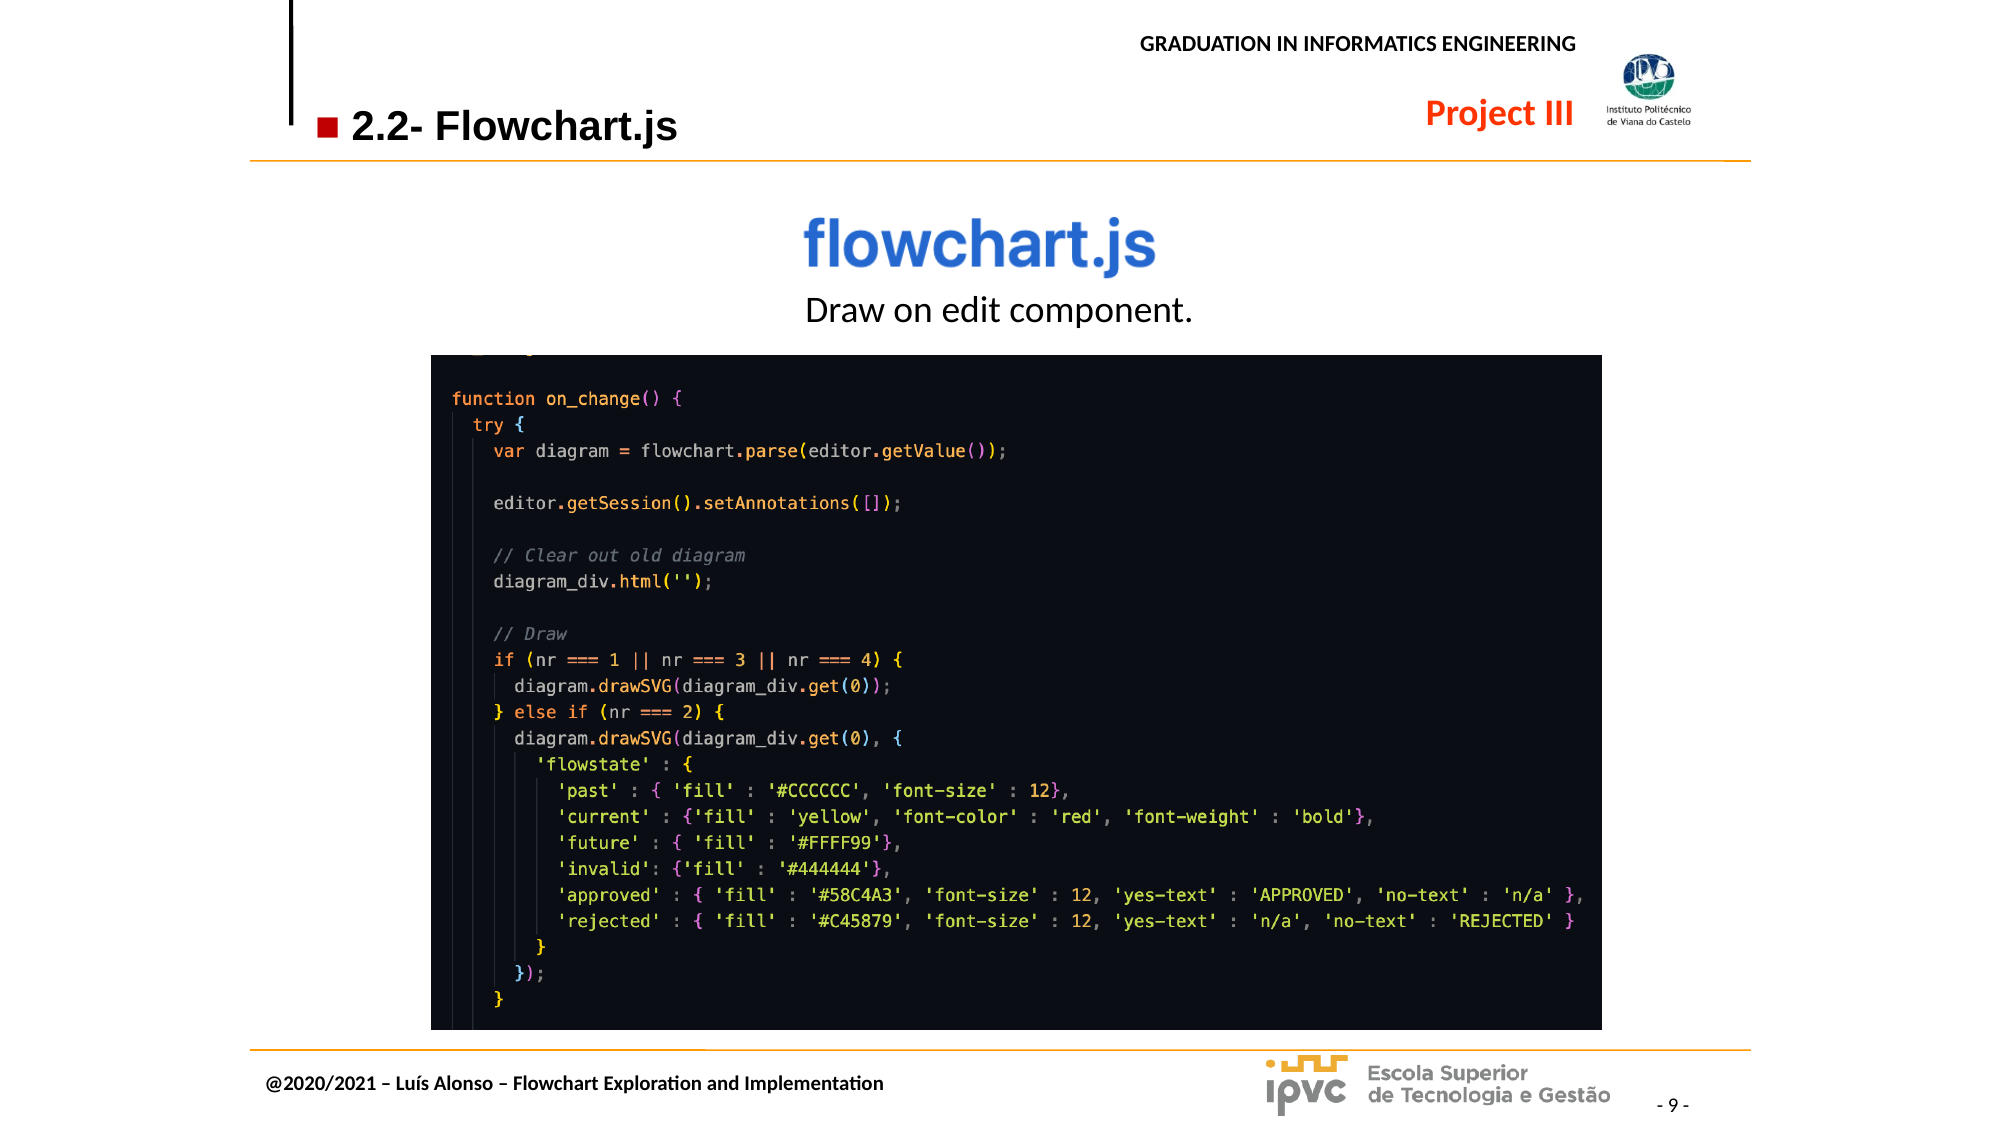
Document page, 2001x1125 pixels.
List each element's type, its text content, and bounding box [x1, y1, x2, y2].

picture [790, 180, 1210, 292]
text_box Project III [1411, 80, 1590, 141]
picture [1599, 37, 1699, 149]
picture [431, 355, 1602, 1031]
text_box ■ 2.2- Flowchart.js [300, 91, 1446, 157]
text_box Draw on edit component. [790, 292, 1210, 338]
text_box [1609, 1032, 1746, 1082]
picture [1266, 1055, 1610, 1116]
text_box [292, 7, 1438, 58]
text_box @2020/2021 – Luís Alonso – Flowchart Exploration and Implementation [249, 1049, 1138, 1103]
text_box - 9 - [1596, 1082, 1750, 1125]
text_box Graduation IN Informatics engineering [1016, 21, 1592, 64]
